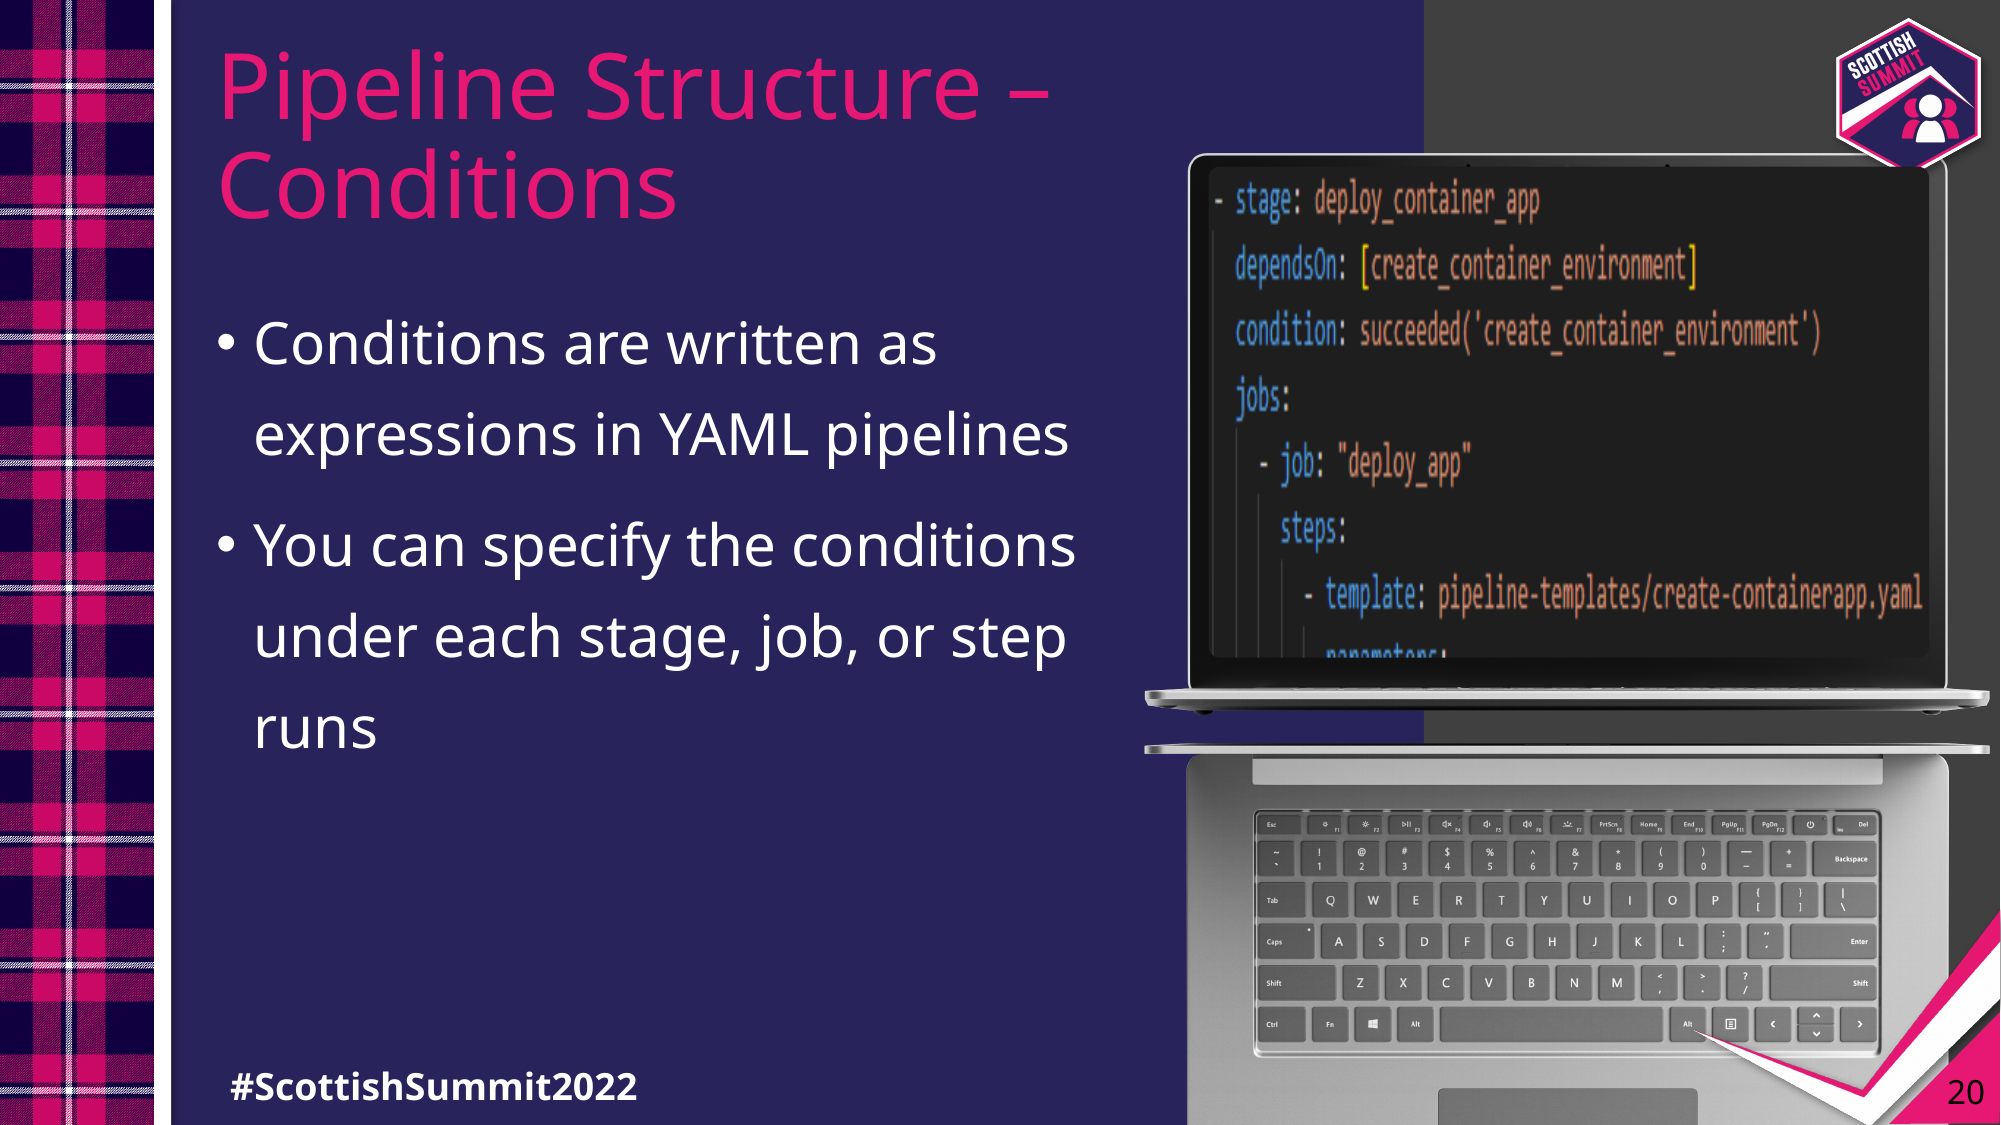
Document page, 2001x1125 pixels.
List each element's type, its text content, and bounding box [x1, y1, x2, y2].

picture [1144, 16, 2001, 1125]
picture [0, 0, 154, 1125]
title Pipeline Structure – Conditions [201, 30, 1167, 249]
list Conditions are written as expressions in YAML pipelines You can specify the conditions under each stage, job, or step runs [201, 277, 1167, 1035]
